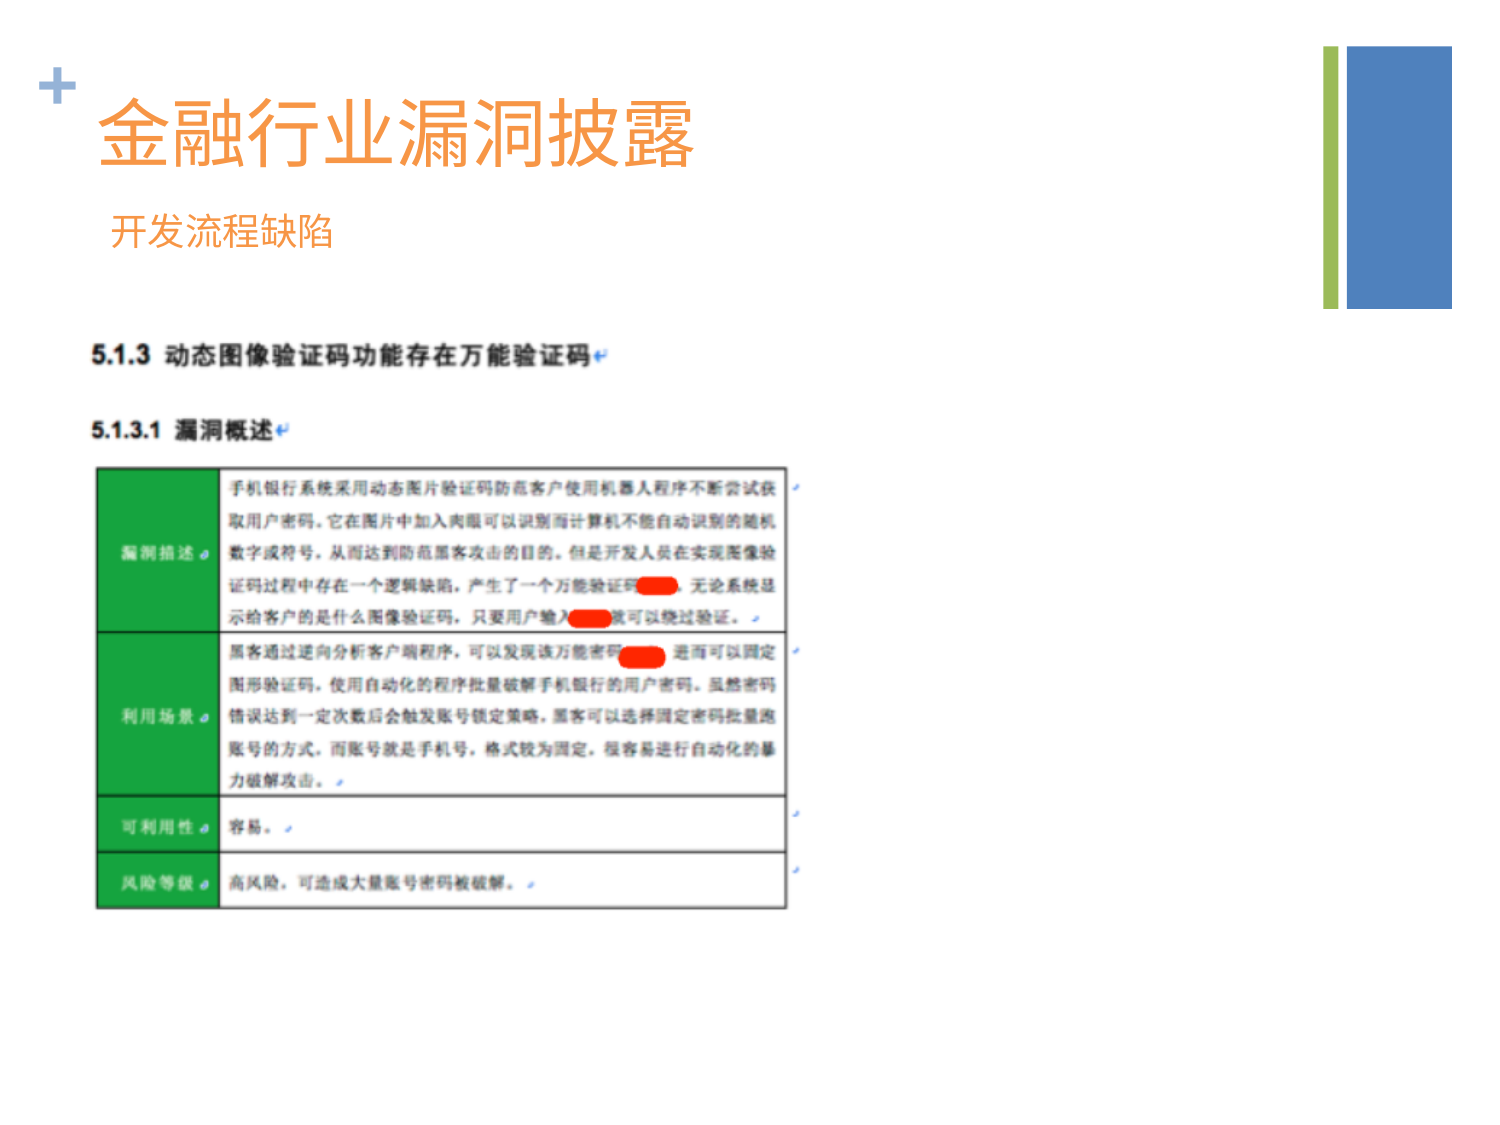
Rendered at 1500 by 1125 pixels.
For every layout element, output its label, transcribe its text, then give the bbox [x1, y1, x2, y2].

title 金融行业漏洞披露 [81, 79, 1322, 191]
text_box 开发流程缺陷 [95, 200, 351, 260]
picture [81, 325, 807, 927]
